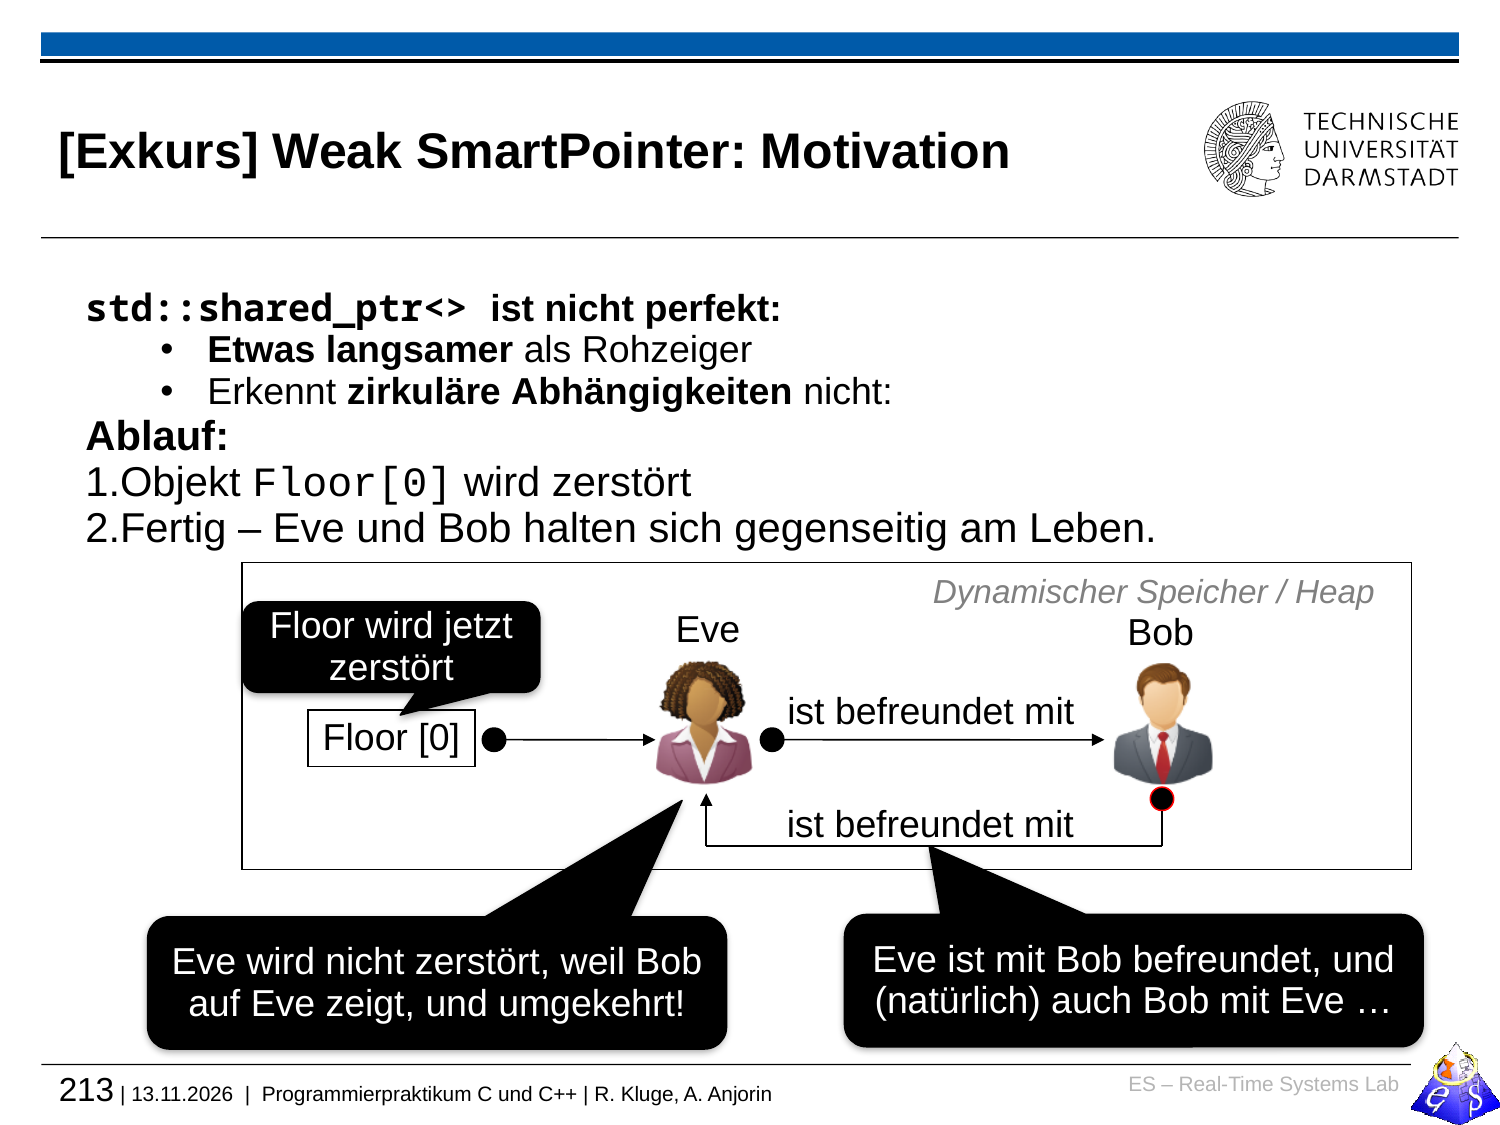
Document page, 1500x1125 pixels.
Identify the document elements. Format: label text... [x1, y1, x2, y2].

text_box [482, 728, 506, 752]
text_box [1091, 741, 1099, 746]
text_box [1150, 795, 1174, 811]
text_box Bob [1108, 604, 1213, 660]
text_box Eve [655, 601, 761, 656]
text_box ist befreundet mit [765, 683, 1099, 741]
text_box [708, 741, 1161, 845]
text_box Dynamischer Speicher / Heap [917, 562, 1390, 618]
text_box Floor wird jetzt zerstört [242, 601, 541, 716]
picture [655, 656, 761, 788]
picture [1411, 1041, 1500, 1125]
text_box Floor [0] [307, 710, 475, 767]
text_box [506, 733, 650, 746]
text_box [242, 562, 1108, 870]
picture [1187, 84, 1483, 214]
text_box ist befreundet mit [762, 797, 1099, 845]
text_box [765, 741, 784, 752]
text_box [959, 562, 1412, 870]
text_box std::shared_ptr<> ist nicht perfekt: Etwas langsamer als Rohzeiger Erkennt zirkuläre Abhängigkeiten nicht: Ablauf: Objekt Floor[0] wird zerstört Fertig – Eve und Bob halten sich gegenseitig am Leben. [70, 231, 1184, 560]
picture [1104, 662, 1219, 788]
text_box Eve ist mit Bob befreundet, und (natürlich) auch Bob mit Eve … [843, 854, 1424, 1048]
text_box Eve wird nicht zerstört, weil Bob auf Eve zeigt, und umgekehrt! [146, 799, 728, 1050]
title [Exkurs] Weak SmartPointer: Motivation [58, 80, 1187, 218]
